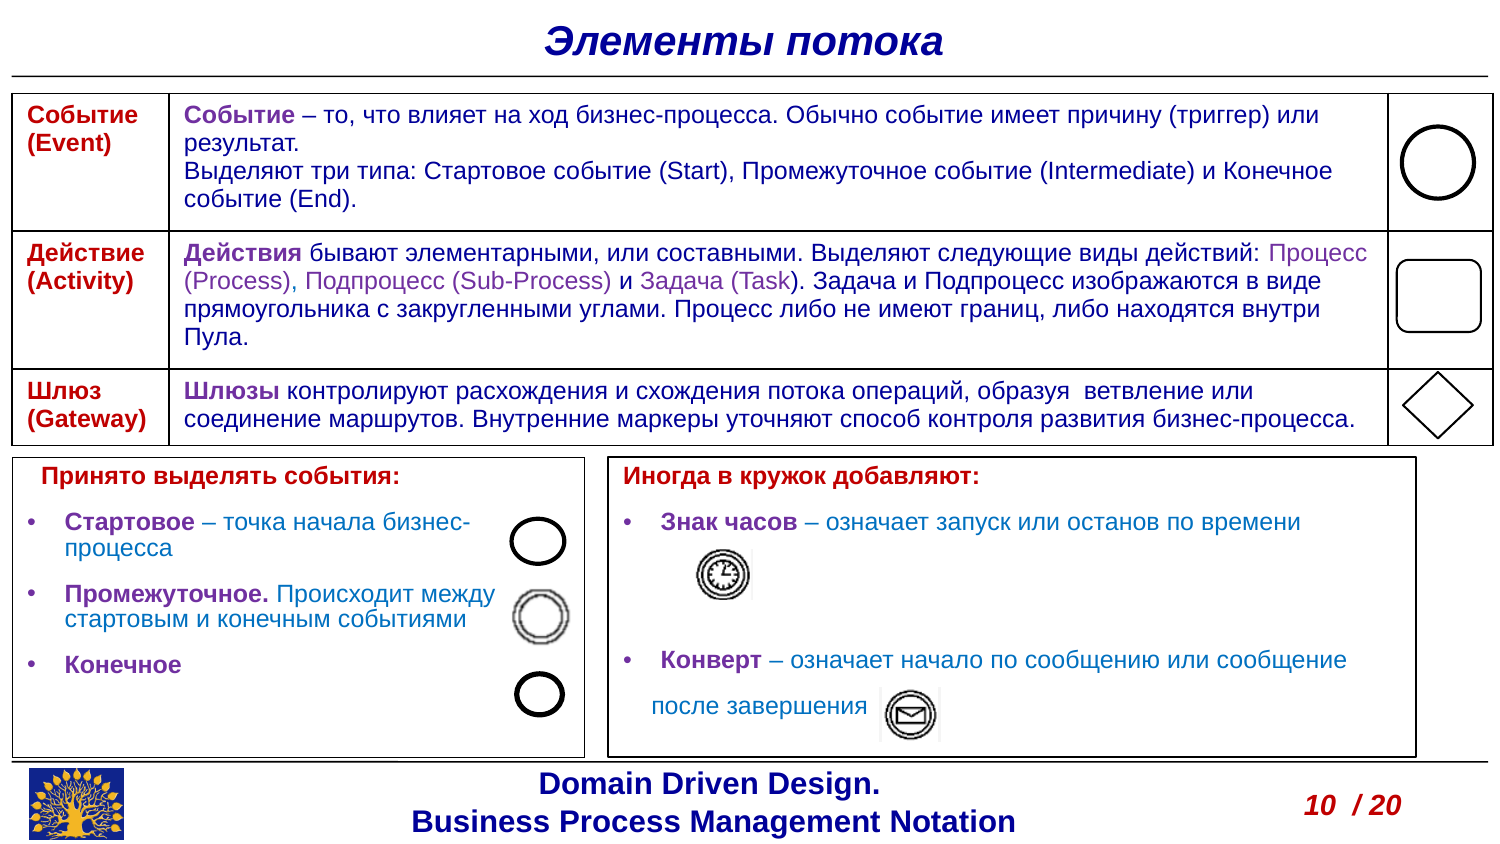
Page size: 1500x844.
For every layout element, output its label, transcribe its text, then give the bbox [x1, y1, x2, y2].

picture [695, 549, 753, 601]
table_header Событие – то, что влияет на ход бизнес-процесса. Обычно событие имеет причину (триггер) или результат. Выделяют три типа: Стартовое событие (Start), Промежуточное событие (Intermediate) и Конечное событие (End). [170, 94, 1387, 230]
table_cell [1389, 370, 1492, 445]
text_box Элементы потока [17, 6, 1471, 67]
table_cell Шлюзы контролируют расхождения и схождения потока операций, образуя ветвление или соединение маршрутов. Внутренние маркеры уточняют способ контроля развития бизнес-процесса. [170, 370, 1387, 445]
text_box Принято выделять события: Стартовое – точка начала бизнес-процесса Промежуточное. Происходит между стартовым и конечным событиями Конечное [12, 457, 585, 758]
text_box Иногда в кружок добавляют: Знак часов – означает запуск или останов по времени Конверт – означает начало по сообщению или сообщение после завершения [608, 457, 1416, 758]
text_box [514, 671, 565, 717]
table_header [1389, 94, 1492, 230]
text_box [1400, 370, 1475, 440]
table_cell Шлюз (Gateway) [13, 370, 168, 445]
table_header Событие (Event) [13, 94, 168, 230]
picture [879, 687, 941, 742]
picture [29, 768, 124, 840]
text_box [1399, 124, 1477, 201]
text_box [509, 516, 567, 566]
table_cell [1389, 232, 1492, 368]
text_box [1394, 257, 1484, 335]
table_cell Действие (Activity) [13, 232, 168, 368]
table_cell Действия бывают элементарными, или составными. Выделяют следующие виды действий: Процесс (Process), Подпроцесс (Sub-Process) и Задача (Task). Задача и Подпроцесс изображаются в виде прямоугольника с закругленными углами. Процесс либо не имеют границ, либо находятся внутри Пула. [170, 232, 1387, 368]
picture [500, 587, 579, 651]
